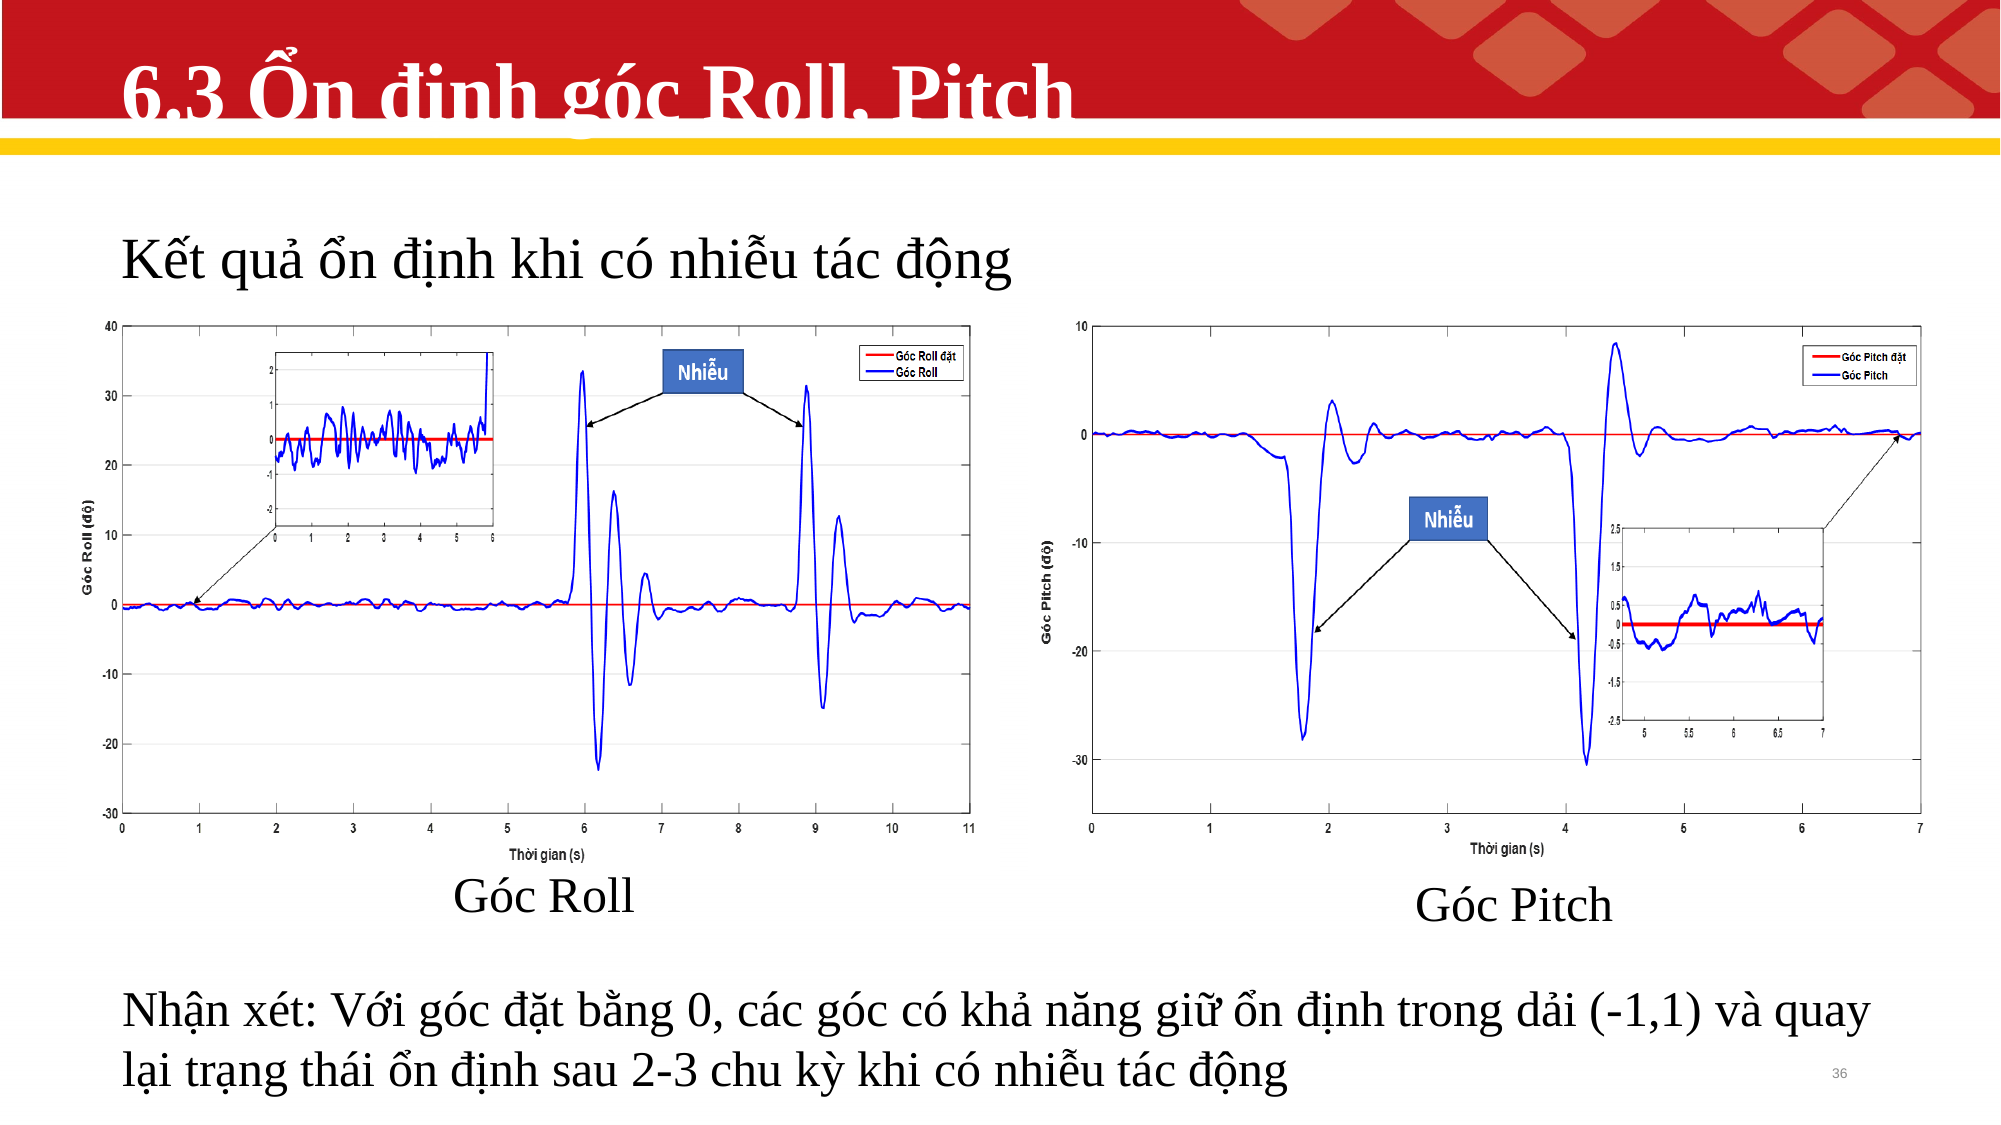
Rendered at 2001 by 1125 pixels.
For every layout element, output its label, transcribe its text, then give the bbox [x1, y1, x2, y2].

title 6.3 Ổn định góc Roll, Pitch [106, 0, 1863, 204]
slide_number 36 [1412, 1042, 1863, 1103]
list Kết quả ổn định khi có nhiễu tác động [106, 220, 1109, 300]
text_box Góc Pitch [1400, 873, 1723, 939]
picture [0, 0, 2001, 1125]
text_box Nhận xét: Với góc đặt bằng 0, các góc có khả năng giữ ổn định trong dải (-1,1) và quay lại trạng thái ổn định sau 2-3 chu kỳ khi có nhiễu tác động [108, 969, 1949, 1104]
text_box Góc Roll [438, 854, 1080, 930]
